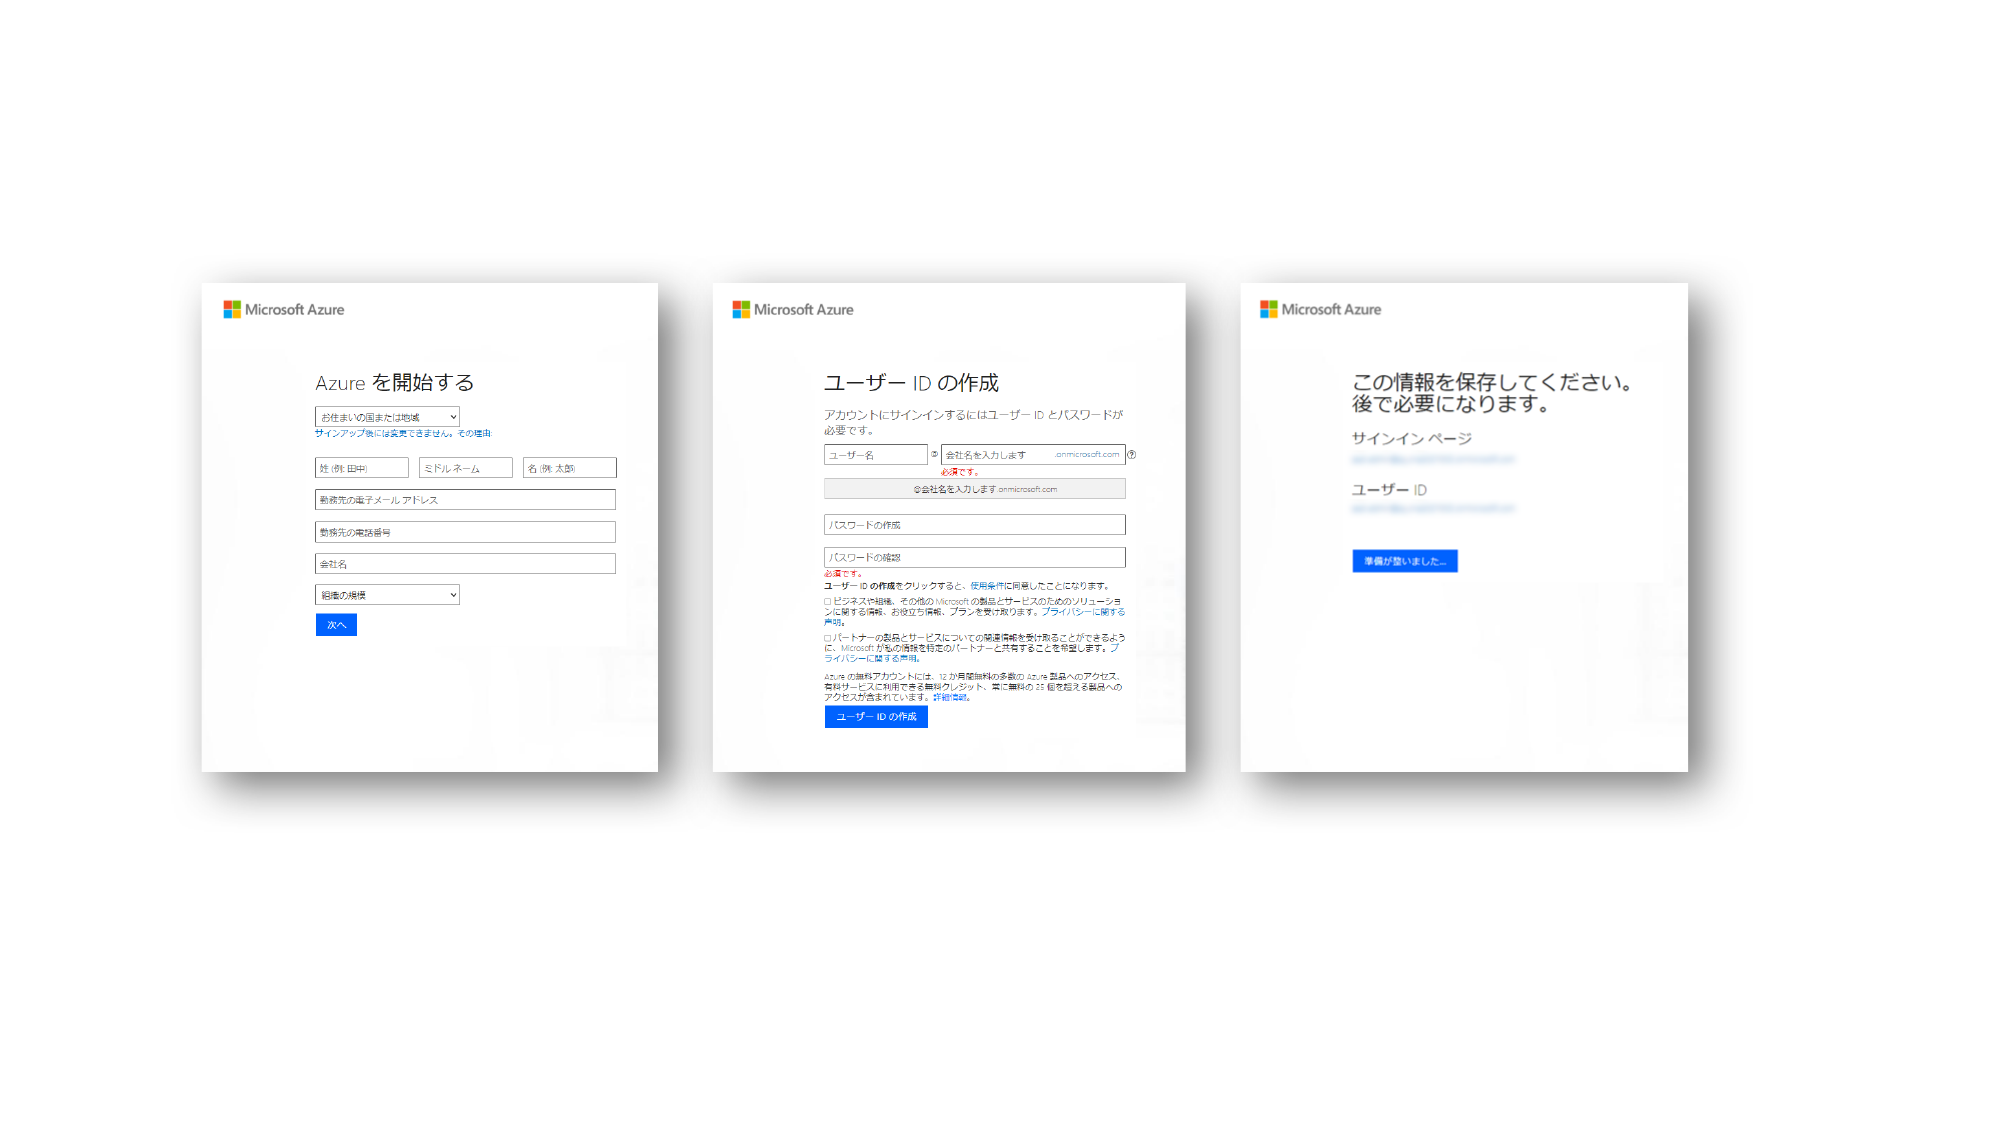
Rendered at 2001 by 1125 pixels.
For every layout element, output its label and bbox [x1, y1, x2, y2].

picture [1240, 283, 1689, 772]
picture [201, 283, 658, 772]
picture [712, 283, 1186, 772]
